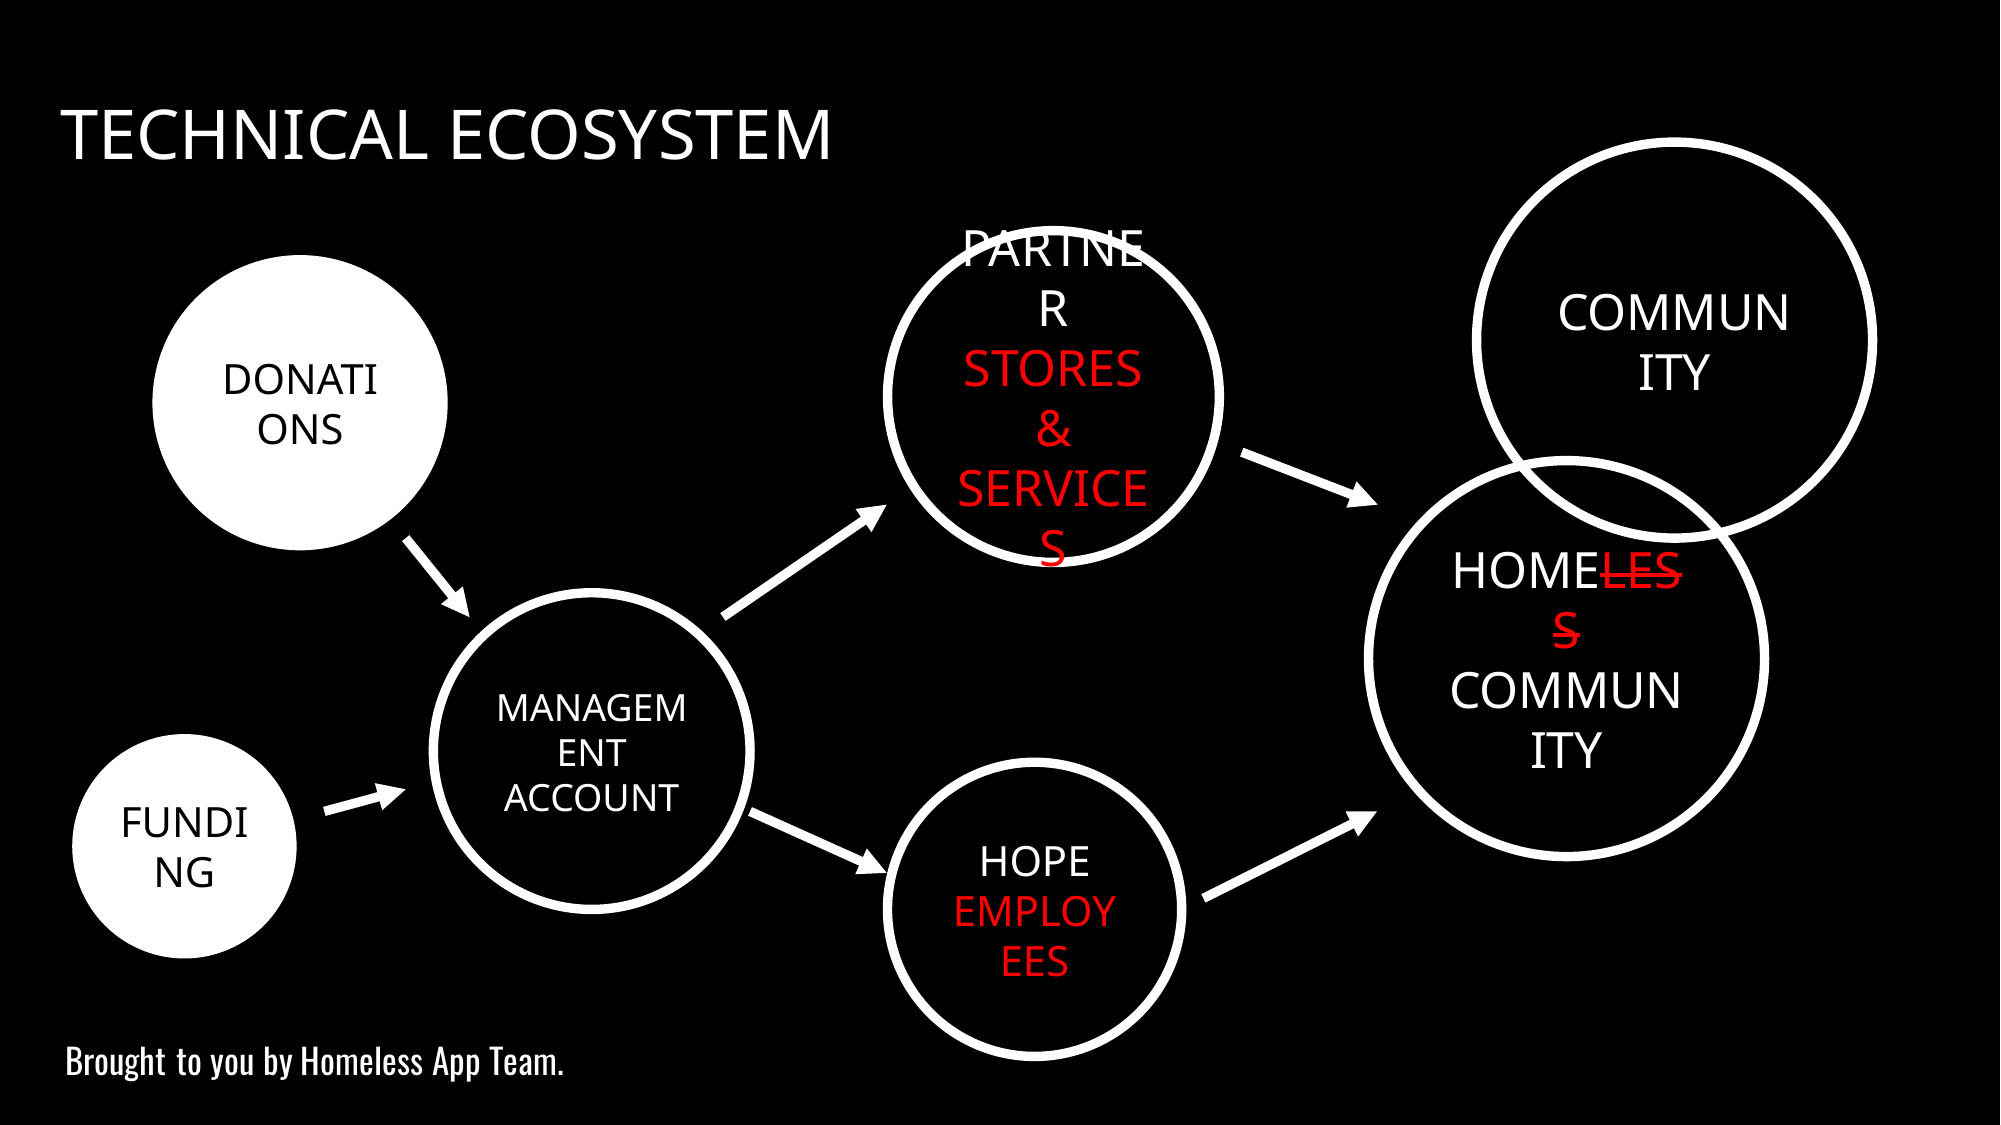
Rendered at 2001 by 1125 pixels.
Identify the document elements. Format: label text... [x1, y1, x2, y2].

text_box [1241, 452, 1378, 505]
text_box MANAGEMENT ACCOUNT [432, 591, 752, 911]
text_box DONATIONS [151, 254, 449, 552]
text_box HOPE EMPLOYEES [886, 761, 1183, 1058]
text_box FUNDING [71, 733, 298, 960]
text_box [324, 789, 406, 812]
text_box HOMELESS COMMUNITY [1367, 465, 1766, 858]
text_box COMMUNITY [1475, 141, 1874, 540]
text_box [749, 811, 887, 873]
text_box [722, 504, 887, 617]
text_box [1203, 811, 1377, 899]
text_box TECHNICAL ECOSYSTEM [32, 57, 863, 217]
text_box PARTNER STORES & SERVICES [886, 229, 1221, 564]
picture [43, 1029, 1644, 1105]
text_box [405, 538, 470, 618]
